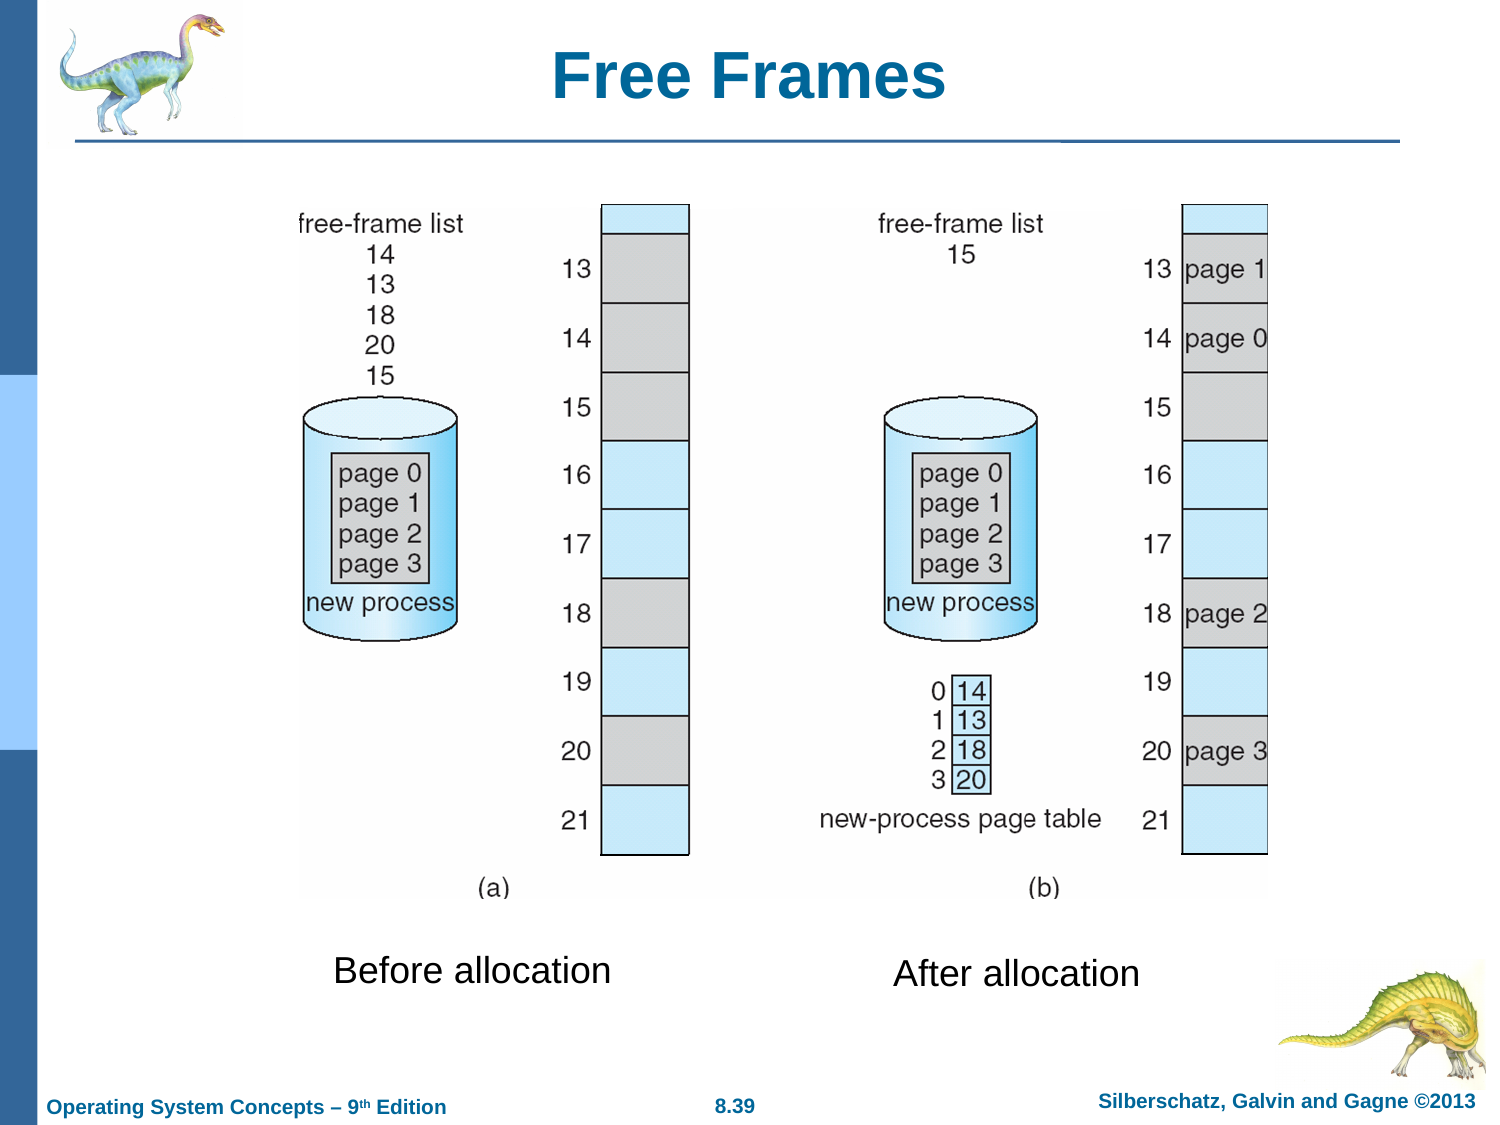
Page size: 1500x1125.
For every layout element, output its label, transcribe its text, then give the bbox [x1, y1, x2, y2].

text_box After allocation [878, 940, 1156, 1001]
picture [299, 203, 1269, 900]
text_box Before allocation [317, 938, 627, 999]
picture [46, 0, 243, 149]
picture [1275, 959, 1486, 1090]
title Free Frames [75, 24, 1425, 120]
